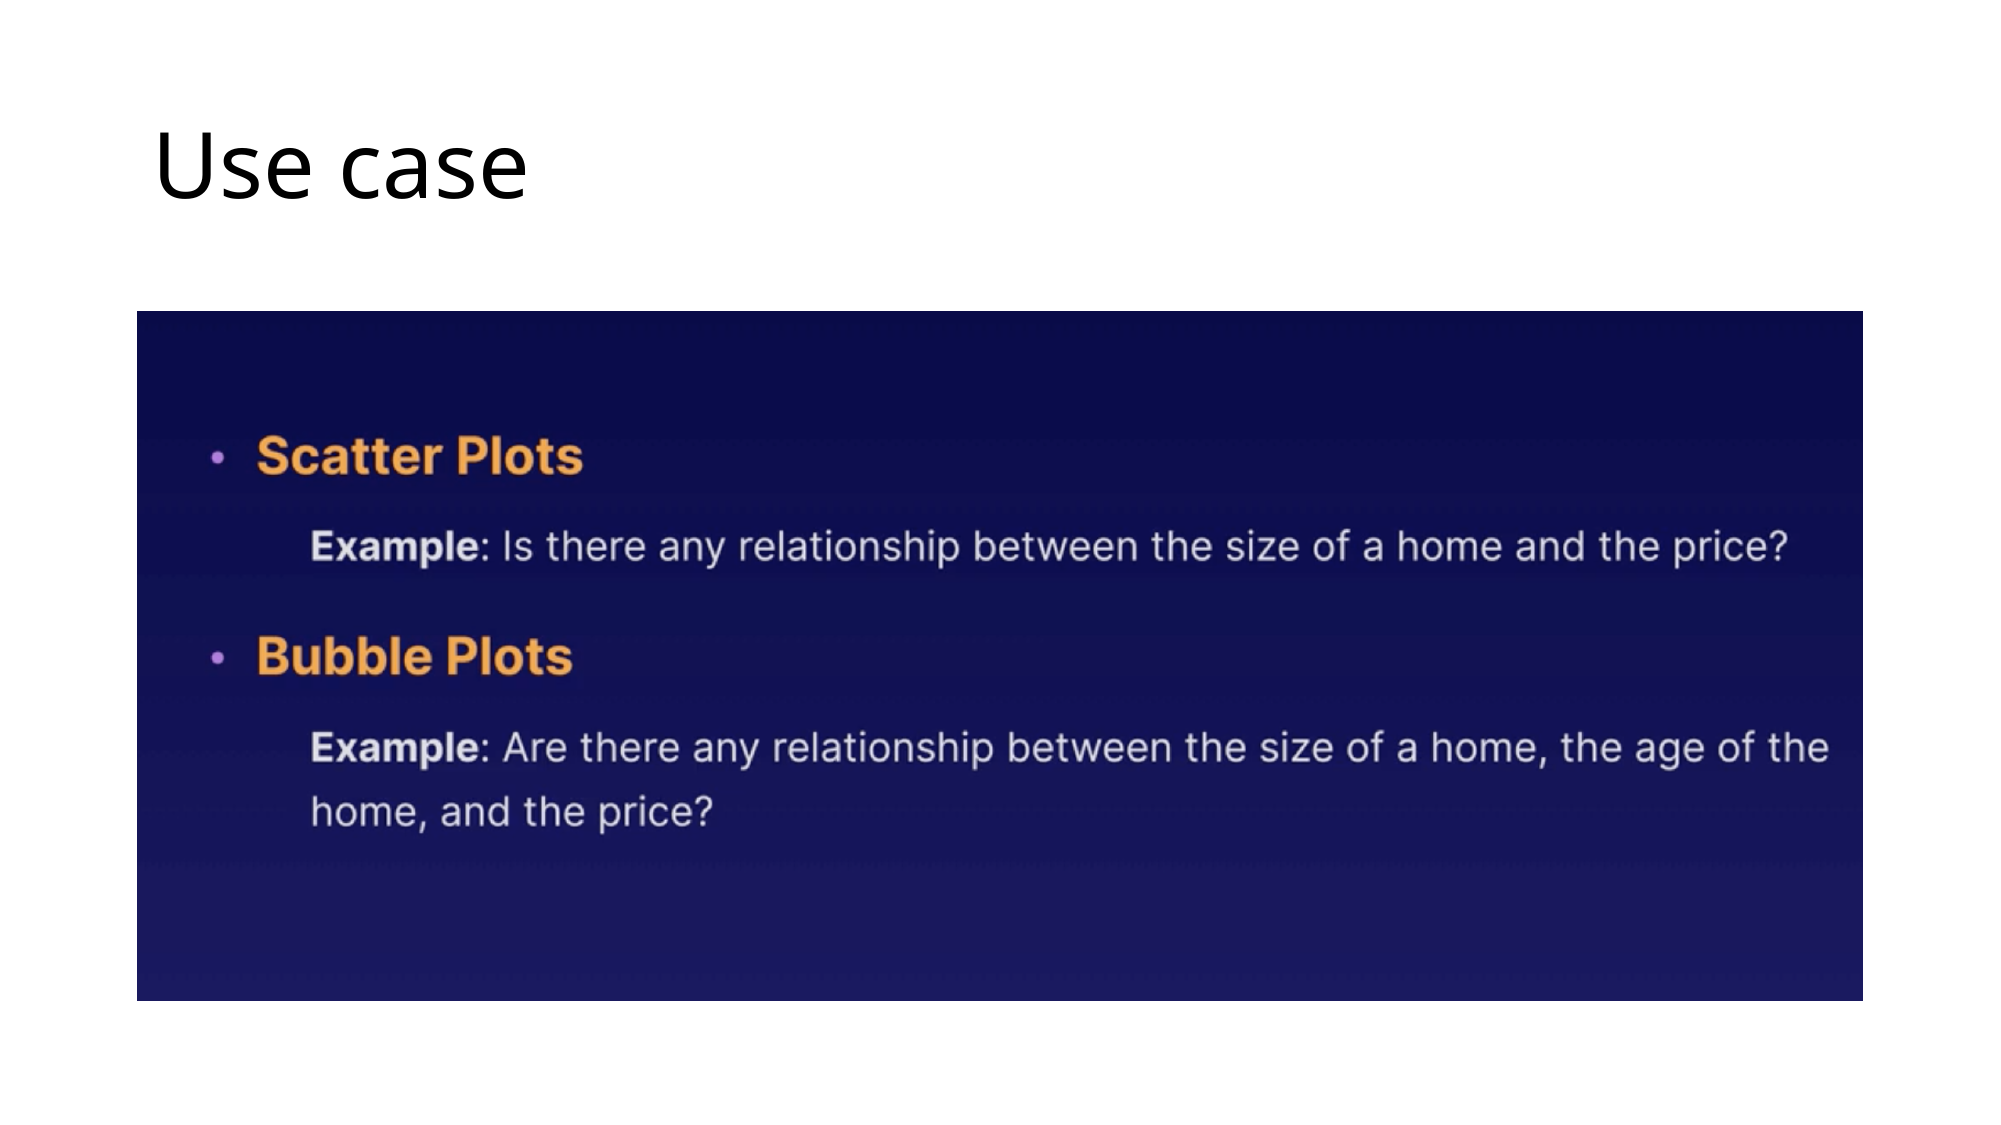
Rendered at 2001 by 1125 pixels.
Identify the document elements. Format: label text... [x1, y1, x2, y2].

title Use case [137, 59, 1863, 278]
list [137, 311, 1863, 1001]
